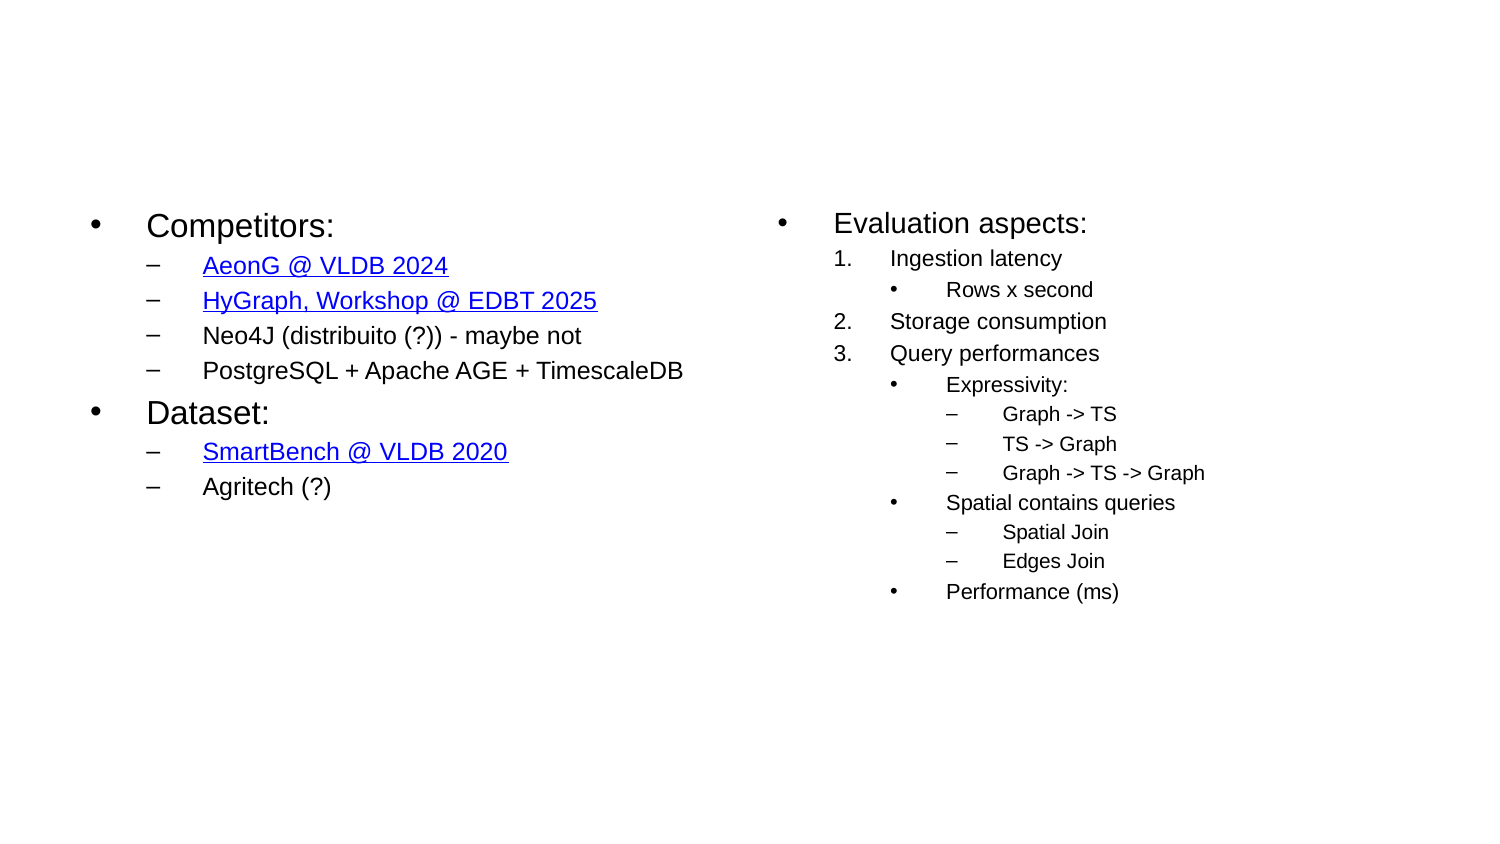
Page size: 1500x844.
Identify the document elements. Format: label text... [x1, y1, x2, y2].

list Evaluation aspects: Ingestion latency Rows x second Storage consumption Query performances Expressivity: Graph -> TS TS -> Graph Graph -> TS -> Graph Spatial contains queries Spatial Join Edges Join Performance (ms) [762, 196, 1425, 754]
list Competitors: AeonG @ VLDB 2024 HyGraph, Workshop @ EDBT 2025 Neo4J (distribuito (?)) - maybe not PostgreSQL + Apache AGE + TimescaleDB Dataset: SmartBench @ VLDB 2020 Agritech (?) [75, 196, 738, 754]
